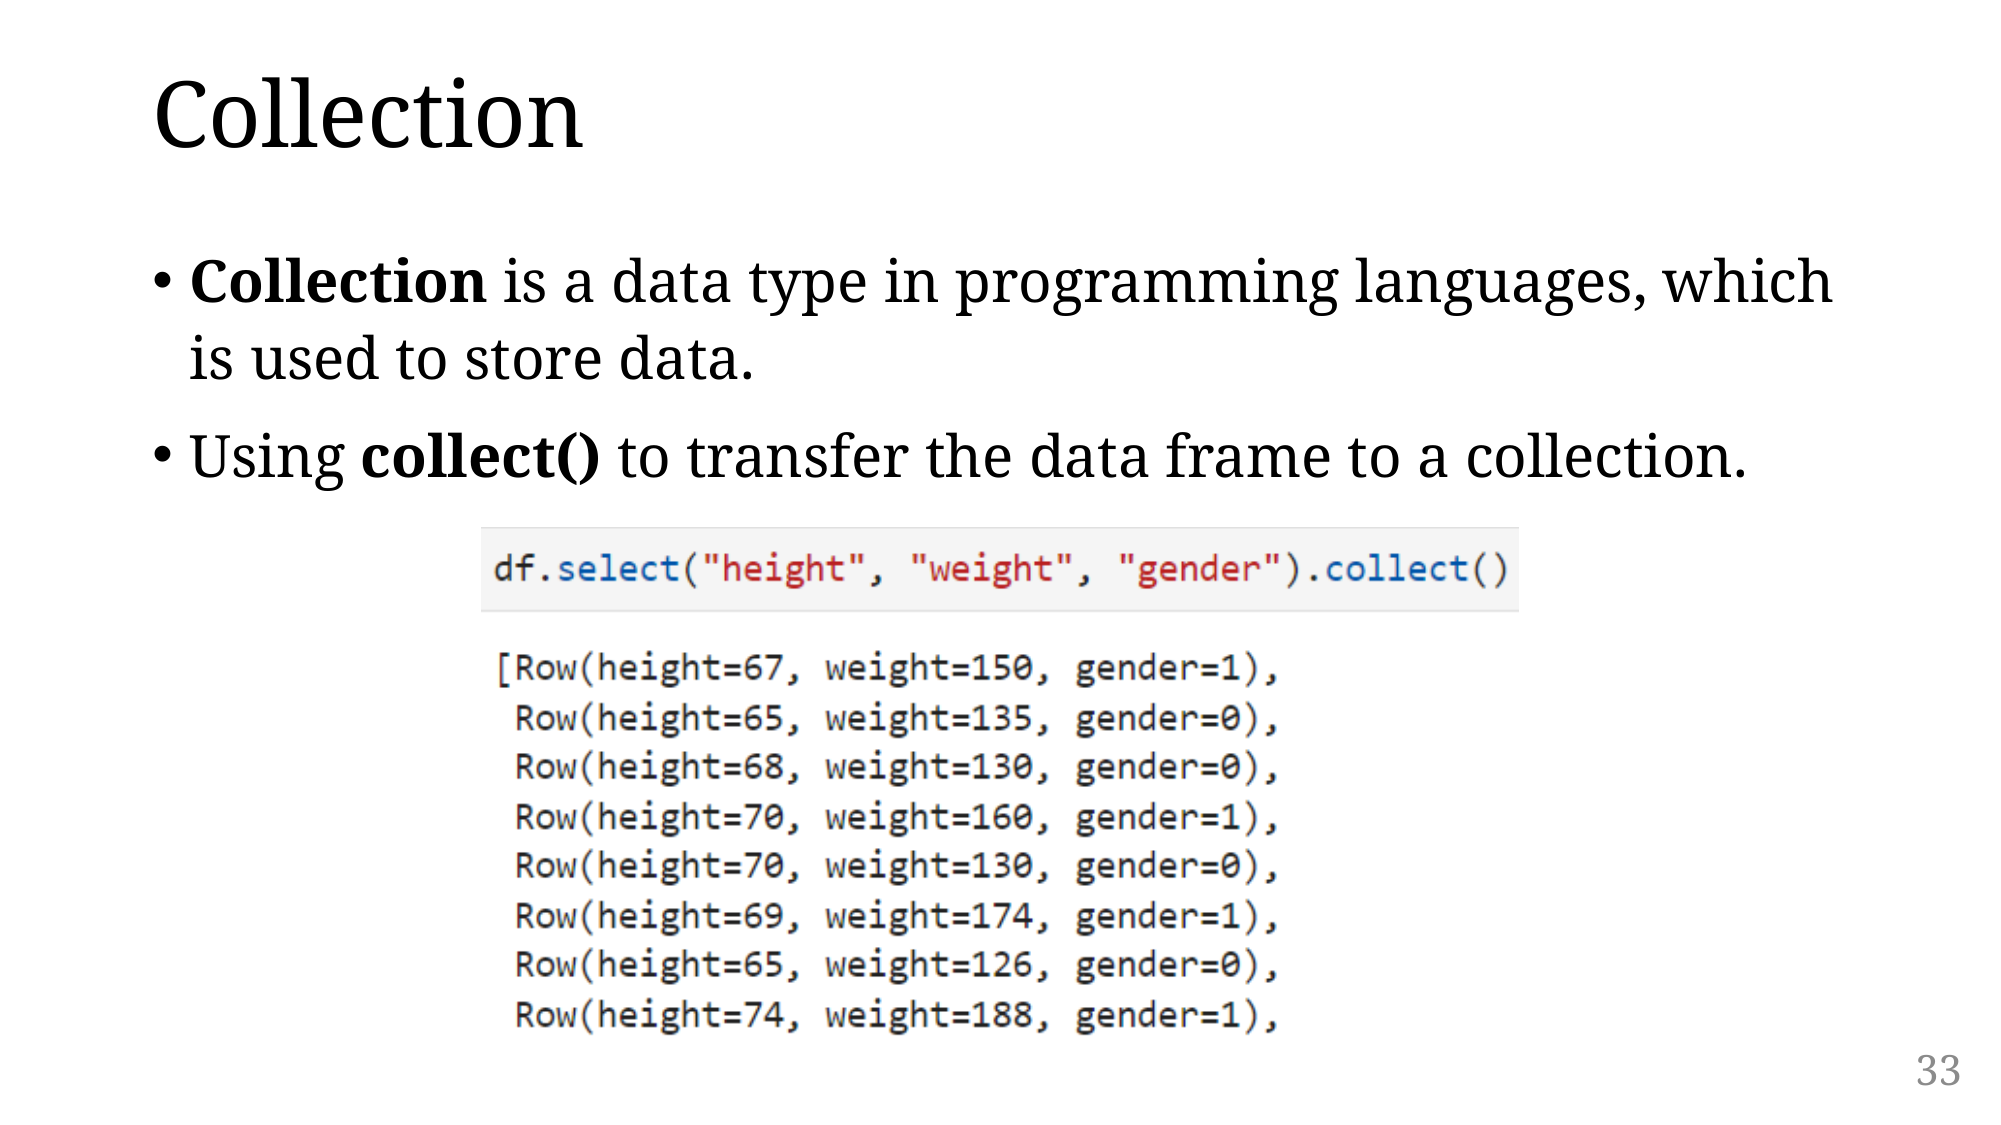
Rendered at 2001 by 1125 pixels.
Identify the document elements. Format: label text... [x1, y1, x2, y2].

slide_number 33 [1791, 1042, 1977, 1103]
title Collection [137, 22, 1863, 215]
list Collection is a data type in programming languages, which is used to store data. Using collect() to transfer the data frame to a collection. [137, 230, 1863, 972]
picture [481, 527, 1519, 1043]
